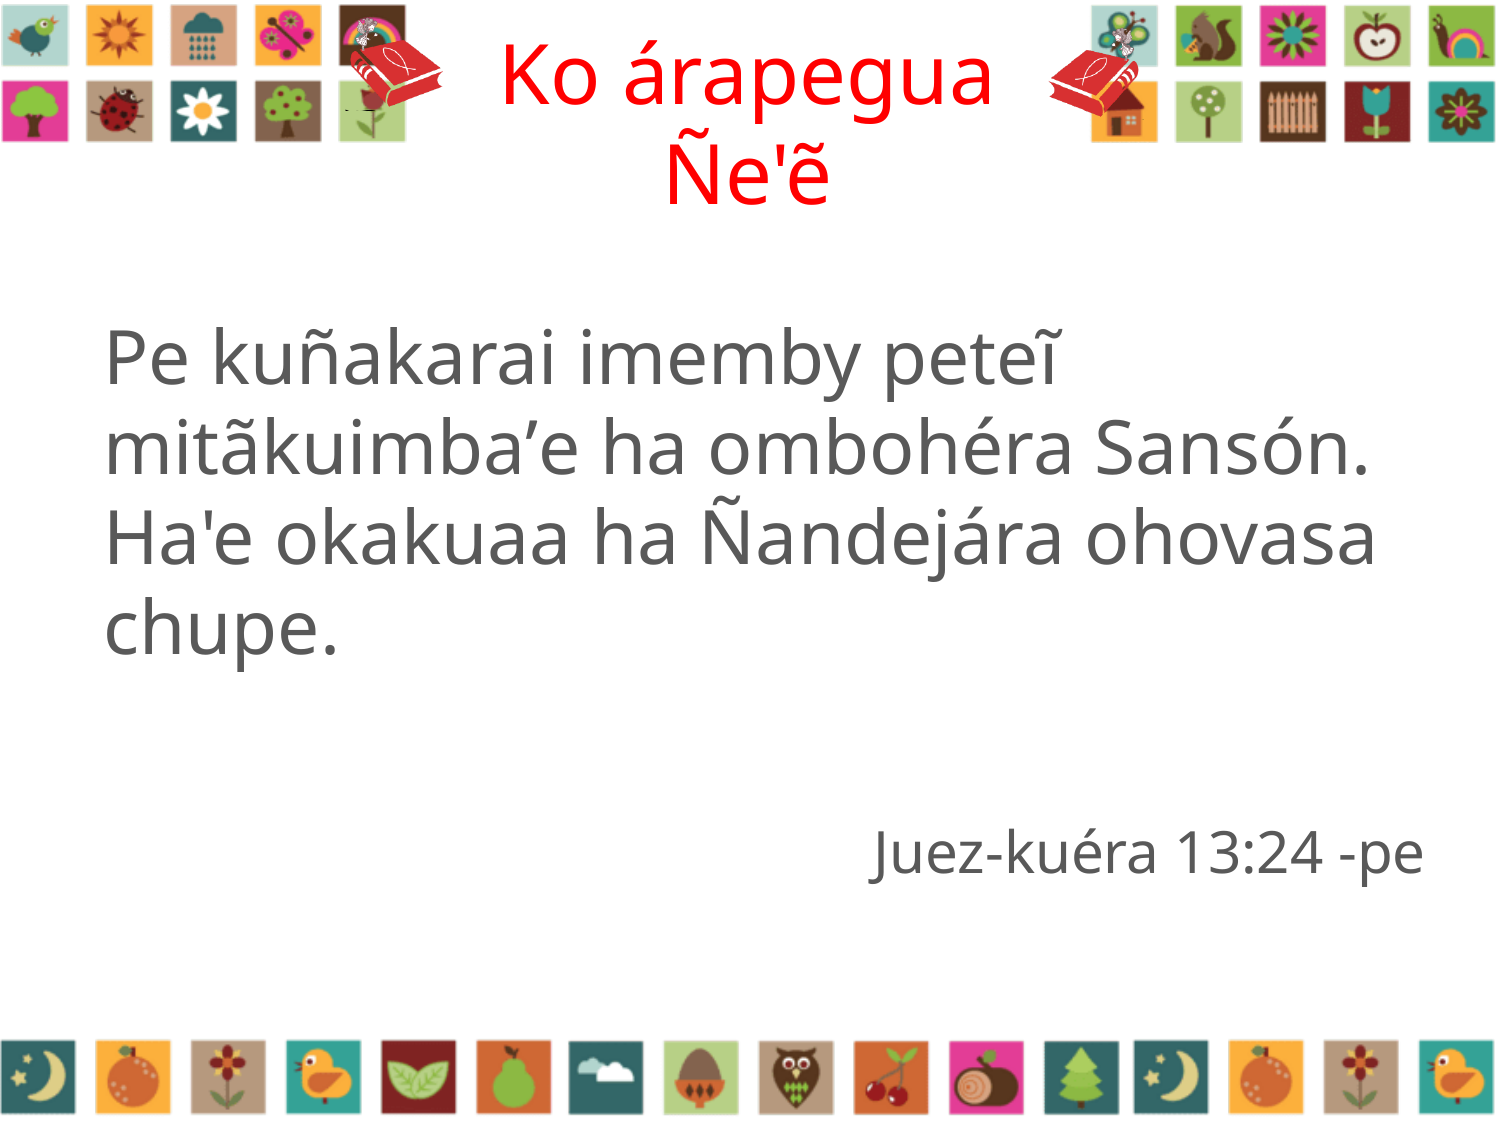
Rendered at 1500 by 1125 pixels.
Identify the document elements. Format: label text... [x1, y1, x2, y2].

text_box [0, 1028, 1500, 1118]
text_box Ko árapegua Ñe'ẽ [414, 13, 1080, 229]
text_box Pe kuñakarai imemby peteĩ mitãkuimbaʼe ha ombohéra Sansón. Ha'e okakuaa ha Ñandejára ohovasa chupe. [88, 302, 1436, 678]
picture [0, 3, 475, 150]
text_box Juez-kuéra 13:24 -pe [808, 807, 1441, 893]
picture [1016, 3, 1500, 150]
